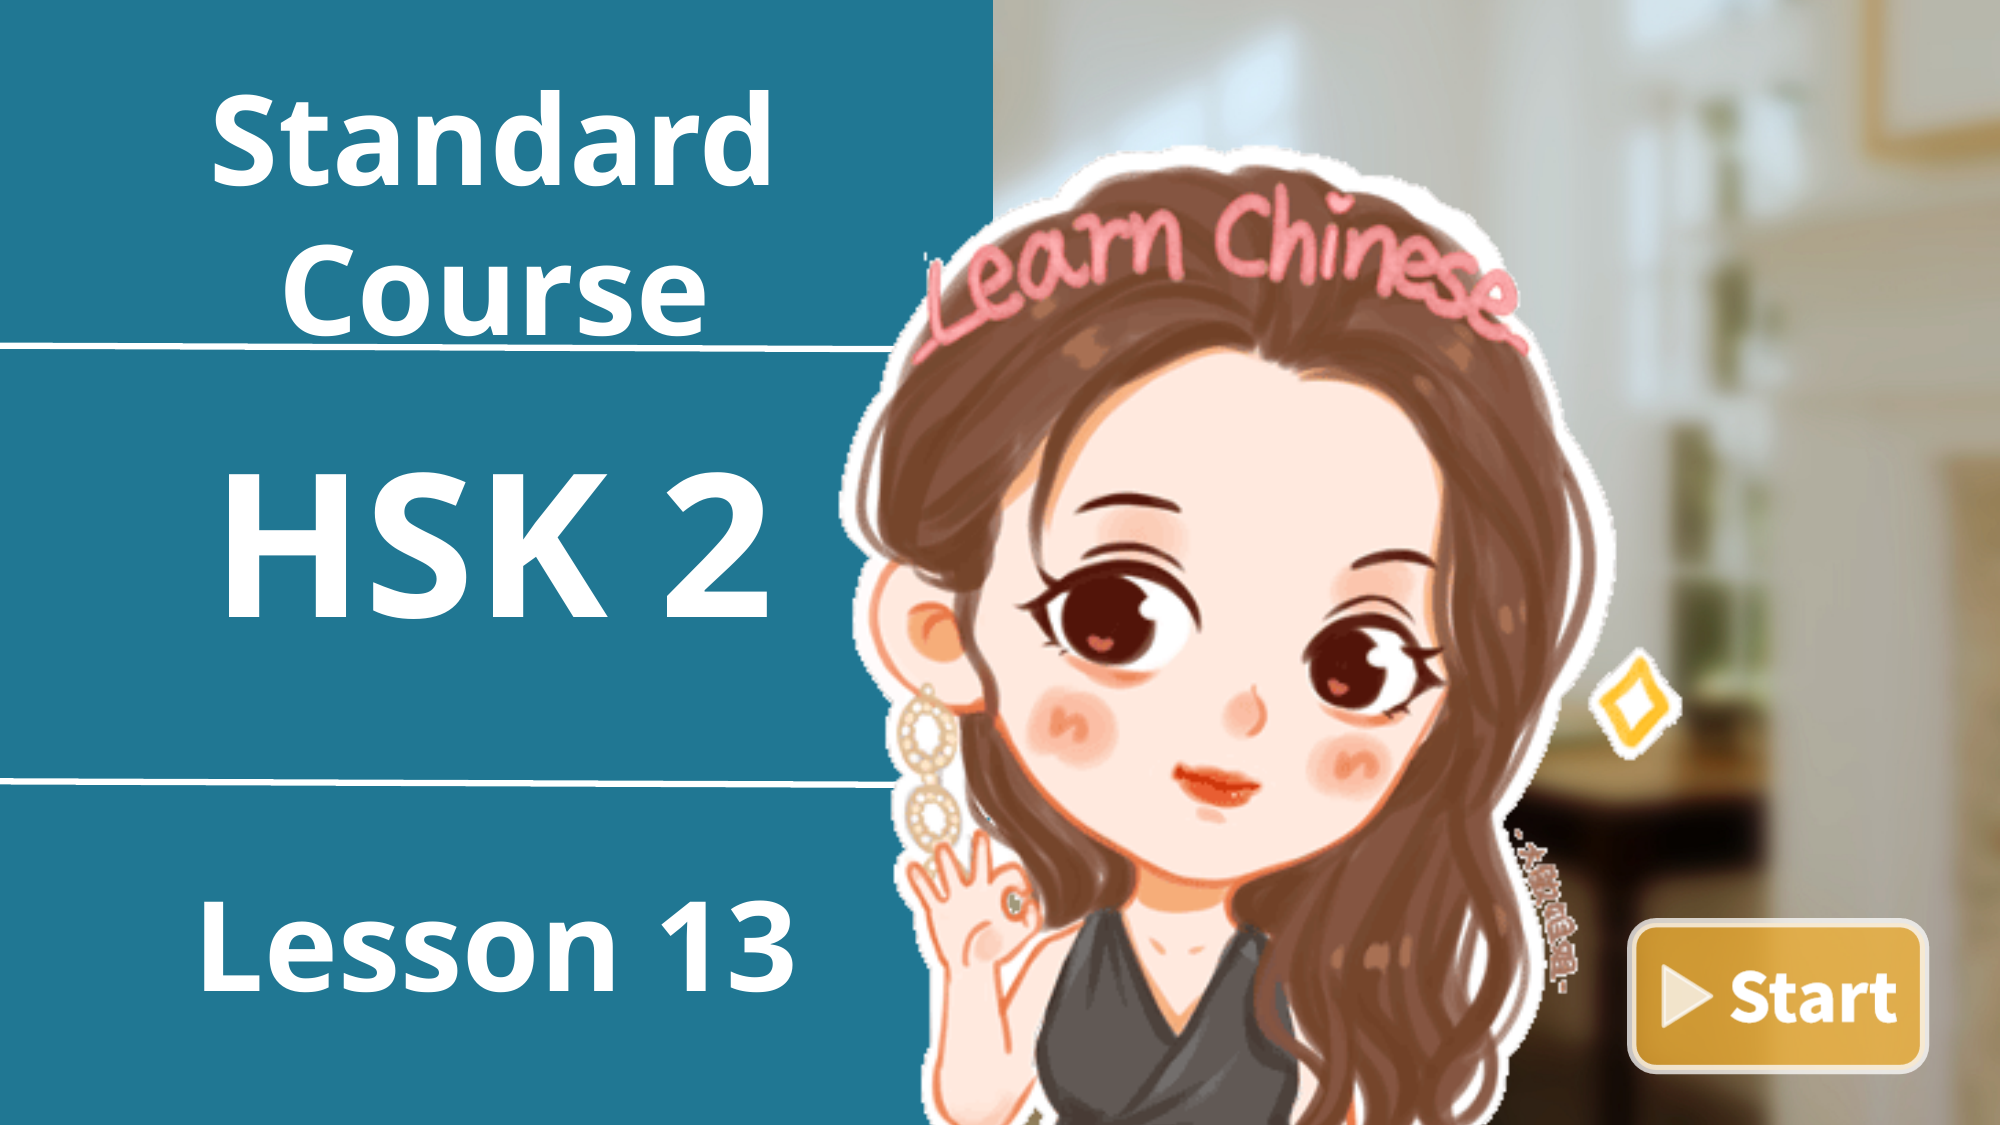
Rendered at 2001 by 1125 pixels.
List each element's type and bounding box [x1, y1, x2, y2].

text_box [0, 0, 2000, 1125]
